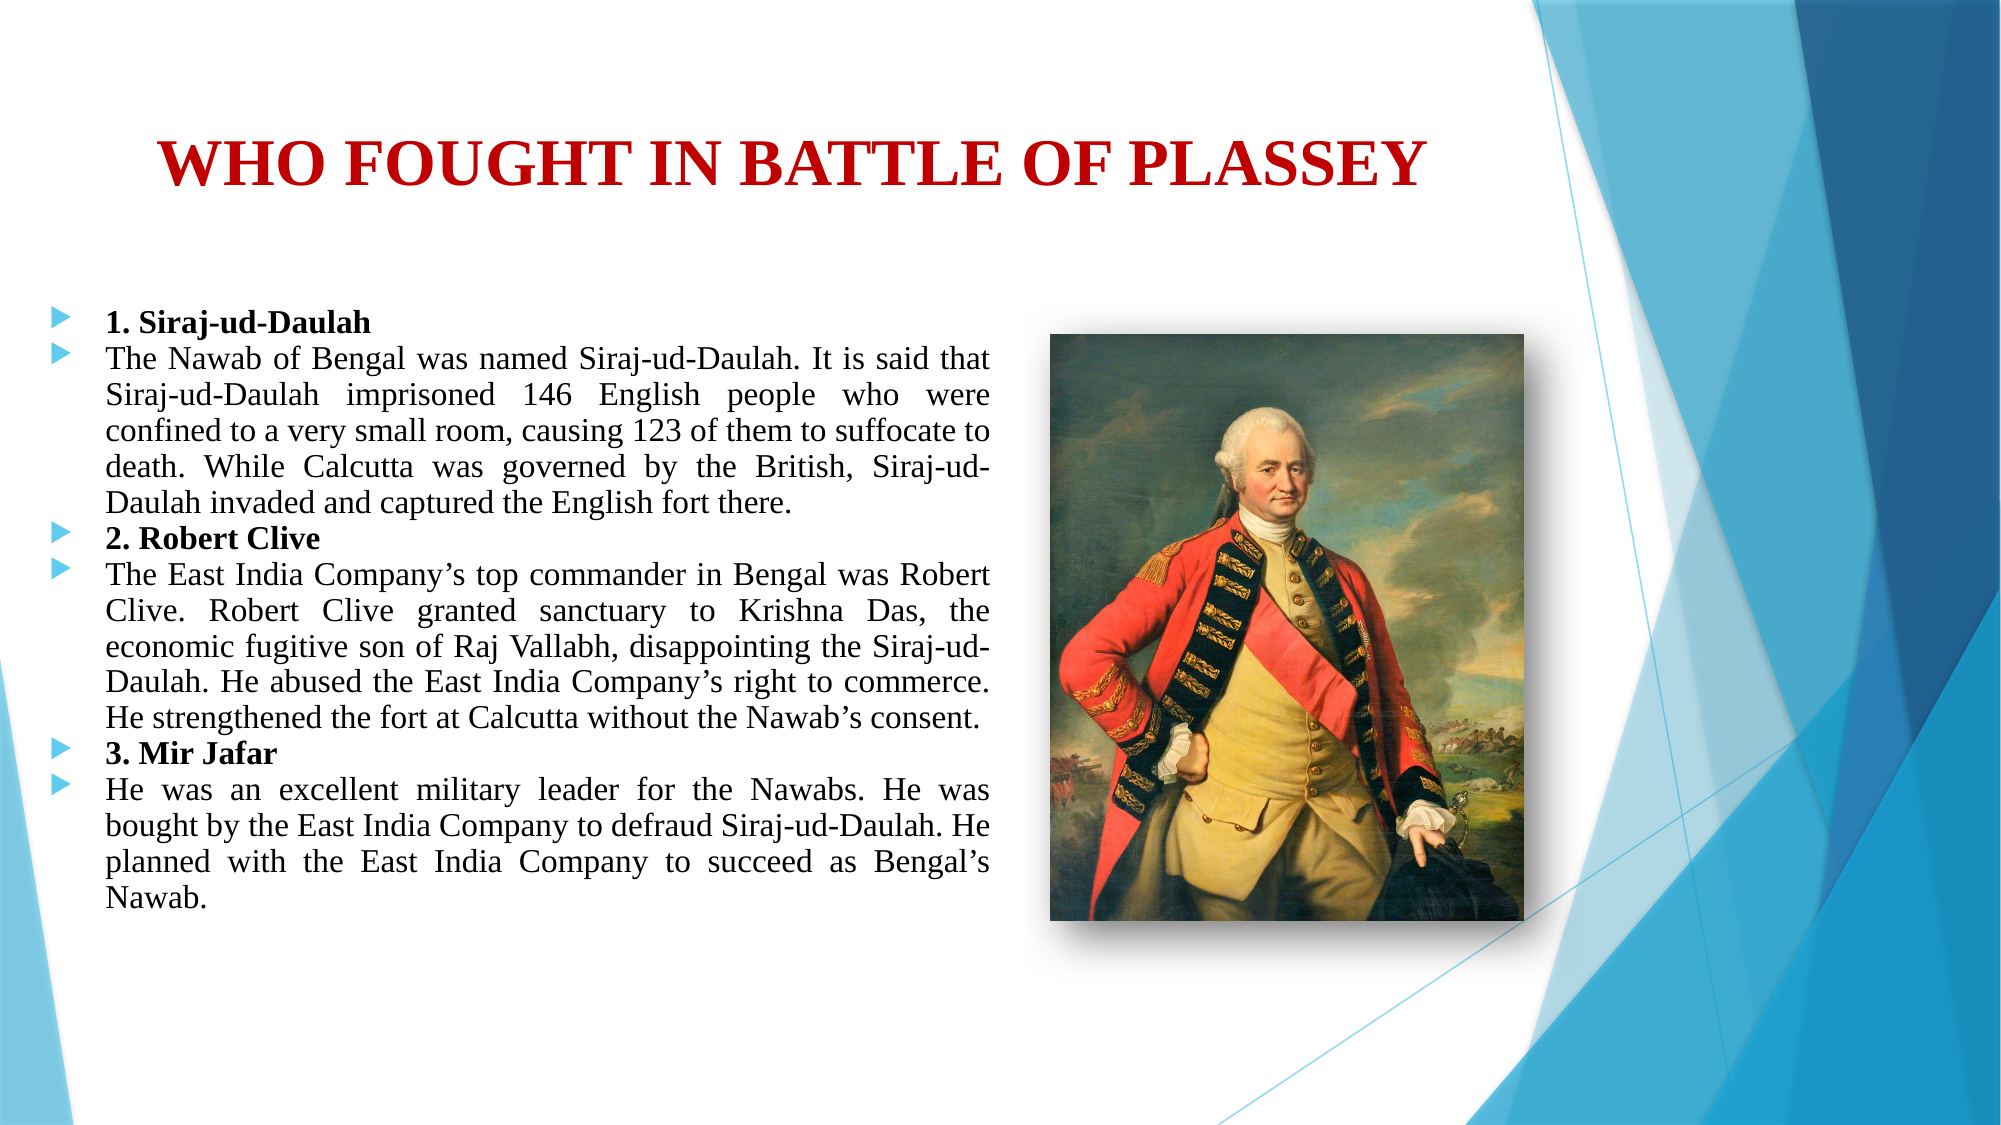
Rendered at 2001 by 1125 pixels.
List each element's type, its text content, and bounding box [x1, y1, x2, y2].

picture [1049, 333, 1524, 921]
list 1. Siraj-ud-Daulah The Nawab of Bengal was named Siraj-ud-Daulah. It is said that Siraj-ud-Daulah imprisoned 146 English people who were confined to a very small room, causing 123 of them to suffocate to death. While Calcutta was governed by the British, Siraj-ud-Daulah invaded and captured the English fort there. 2. Robert Clive The East India Company’s top commander in Bengal was Robert Clive. Robert Clive granted sanctuary to Krishna Das, the economic fugitive son of Raj Vallabh, disappointing the Siraj-ud-Daulah. He abused the East India Company’s right to commerce. He strengthened the fort at Calcutta without the Nawab’s consent. 3. Mir Jafar He was an excellent military leader for the Nawabs. He was bought by the East India Company to defraud Siraj-ud-Daulah. He planned with the East India Company to succeed as Bengal’s Nawab. [34, 297, 1007, 962]
title WHO FOUGHT IN BATTLE OF PLASSEY [63, 111, 1524, 259]
